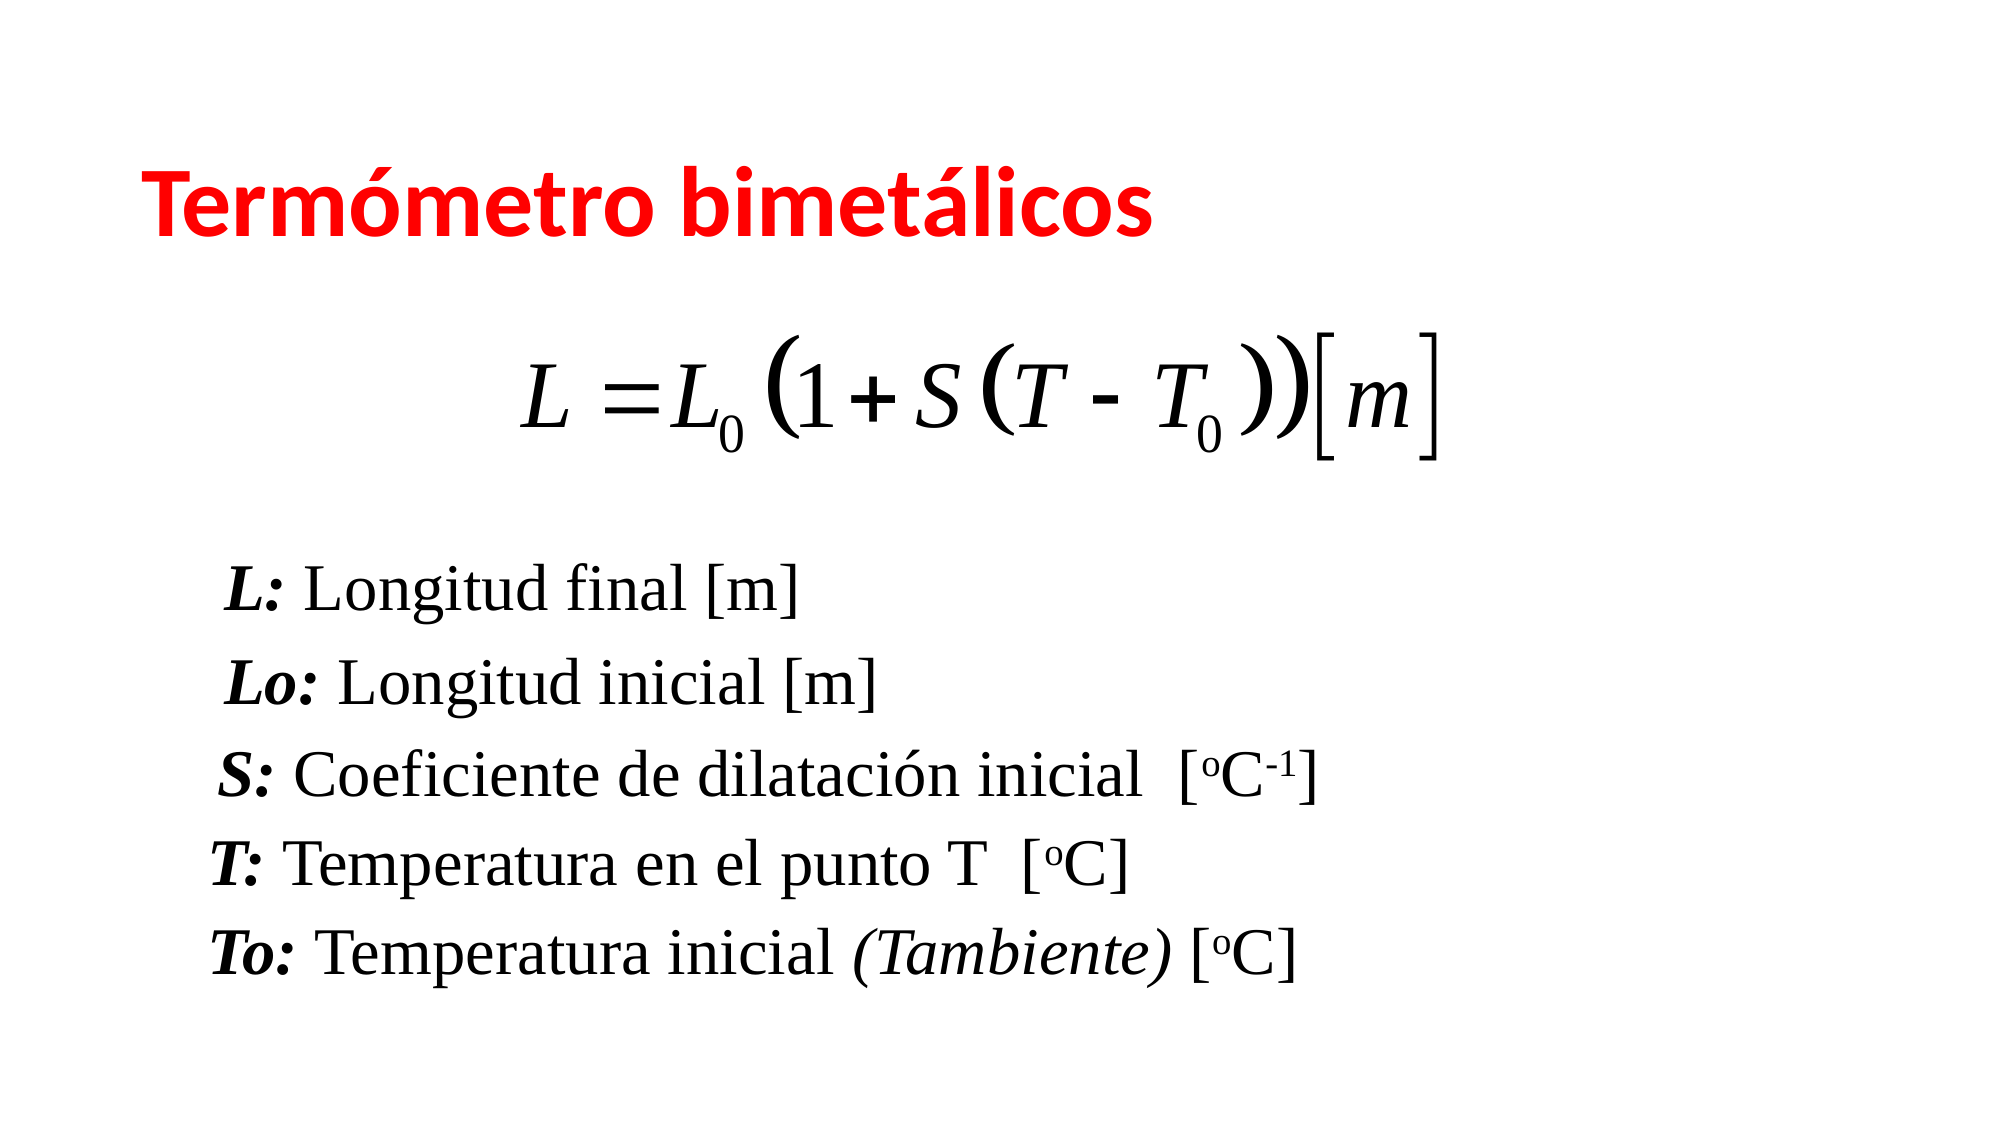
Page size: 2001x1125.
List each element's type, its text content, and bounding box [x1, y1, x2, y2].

text_box To: Temperatura inicial (Tambiente) [oC] [192, 900, 1858, 996]
text_box S: Coeficiente de dilatación inicial [oC-1] [202, 722, 1450, 817]
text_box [504, 324, 1457, 484]
text_box L: Longitud final [m] [209, 536, 1358, 630]
text_box Termómetro bimetálicos [126, 128, 1457, 264]
text_box T: Temperatura en el punto T [oC] [192, 811, 1259, 900]
text_box Lo: Longitud inicial [m] [209, 630, 1736, 726]
